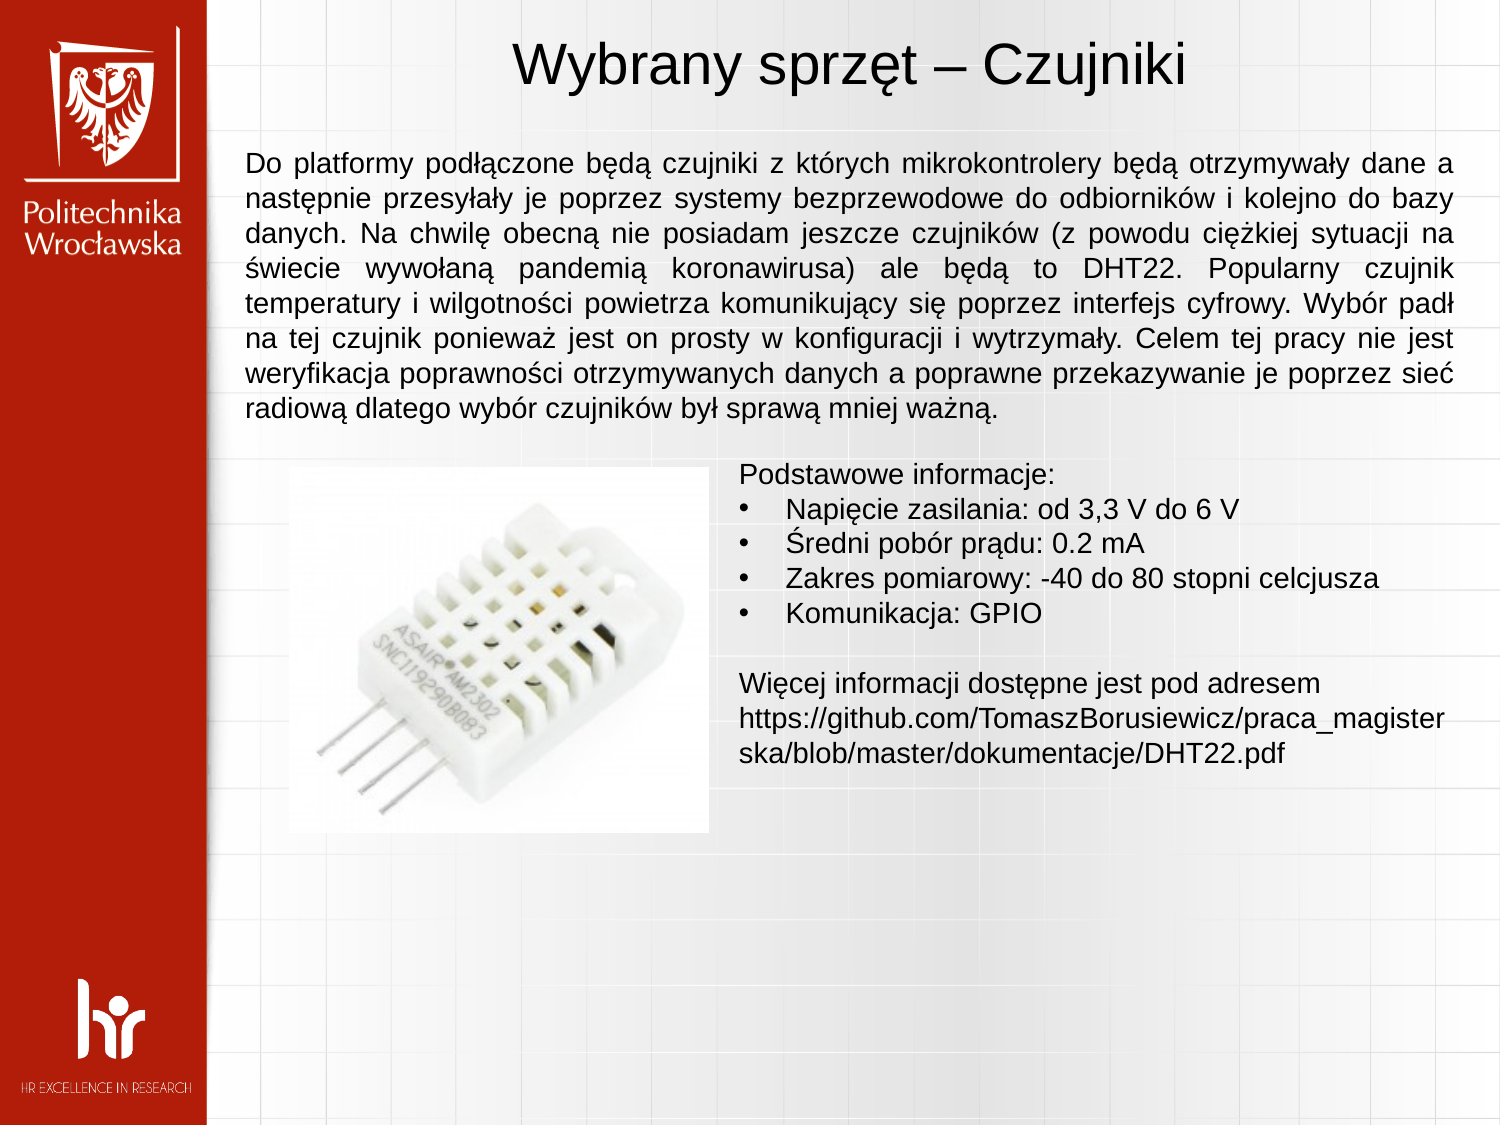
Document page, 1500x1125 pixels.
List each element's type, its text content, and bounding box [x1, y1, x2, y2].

text_box Podstawowe informacje: Napięcie zasilania: od 3,3 V do 6 V Średni pobór prądu: 0.2 mA Zakres pomiarowy: -40 do 80 stopni celcjusza Komunikacja: GPIO Więcej informacji dostępne jest pod adresem https://github.com/TomaszBorusiewicz/praca_magisterska/blob/master/dokumentacje/DHT22.pdf [723, 447, 1468, 777]
text_box Wybrany sprzęt – Czujniki [230, 19, 1471, 104]
text_box Do platformy podłączone będą czujniki z których mikrokontrolery będą otrzymywały dane a następnie przesyłały je poprzez systemy bezprzewodowe do odbiorników i kolejno do bazy danych. Na chwilę obecną nie posiadam jeszcze czujników (z powodu ciężkiej sytuacji na świecie wywołaną pandemią koronawirusa) ale będą to DHT22. Popularny czujnik temperatury i wilgotności powietrza komunikujący się poprzez interfejs cyfrowy. Wybór padł na tej czujnik ponieważ jest on prosty w konfiguracji i wytrzymały. Celem tej pracy nie jest weryfikacja poprawności otrzymywanych danych a poprawne przekazywanie je poprzez sieć radiową dlatego wybór czujników był sprawą mniej ważną. [230, 137, 1471, 432]
picture [0, 0, 1500, 1125]
